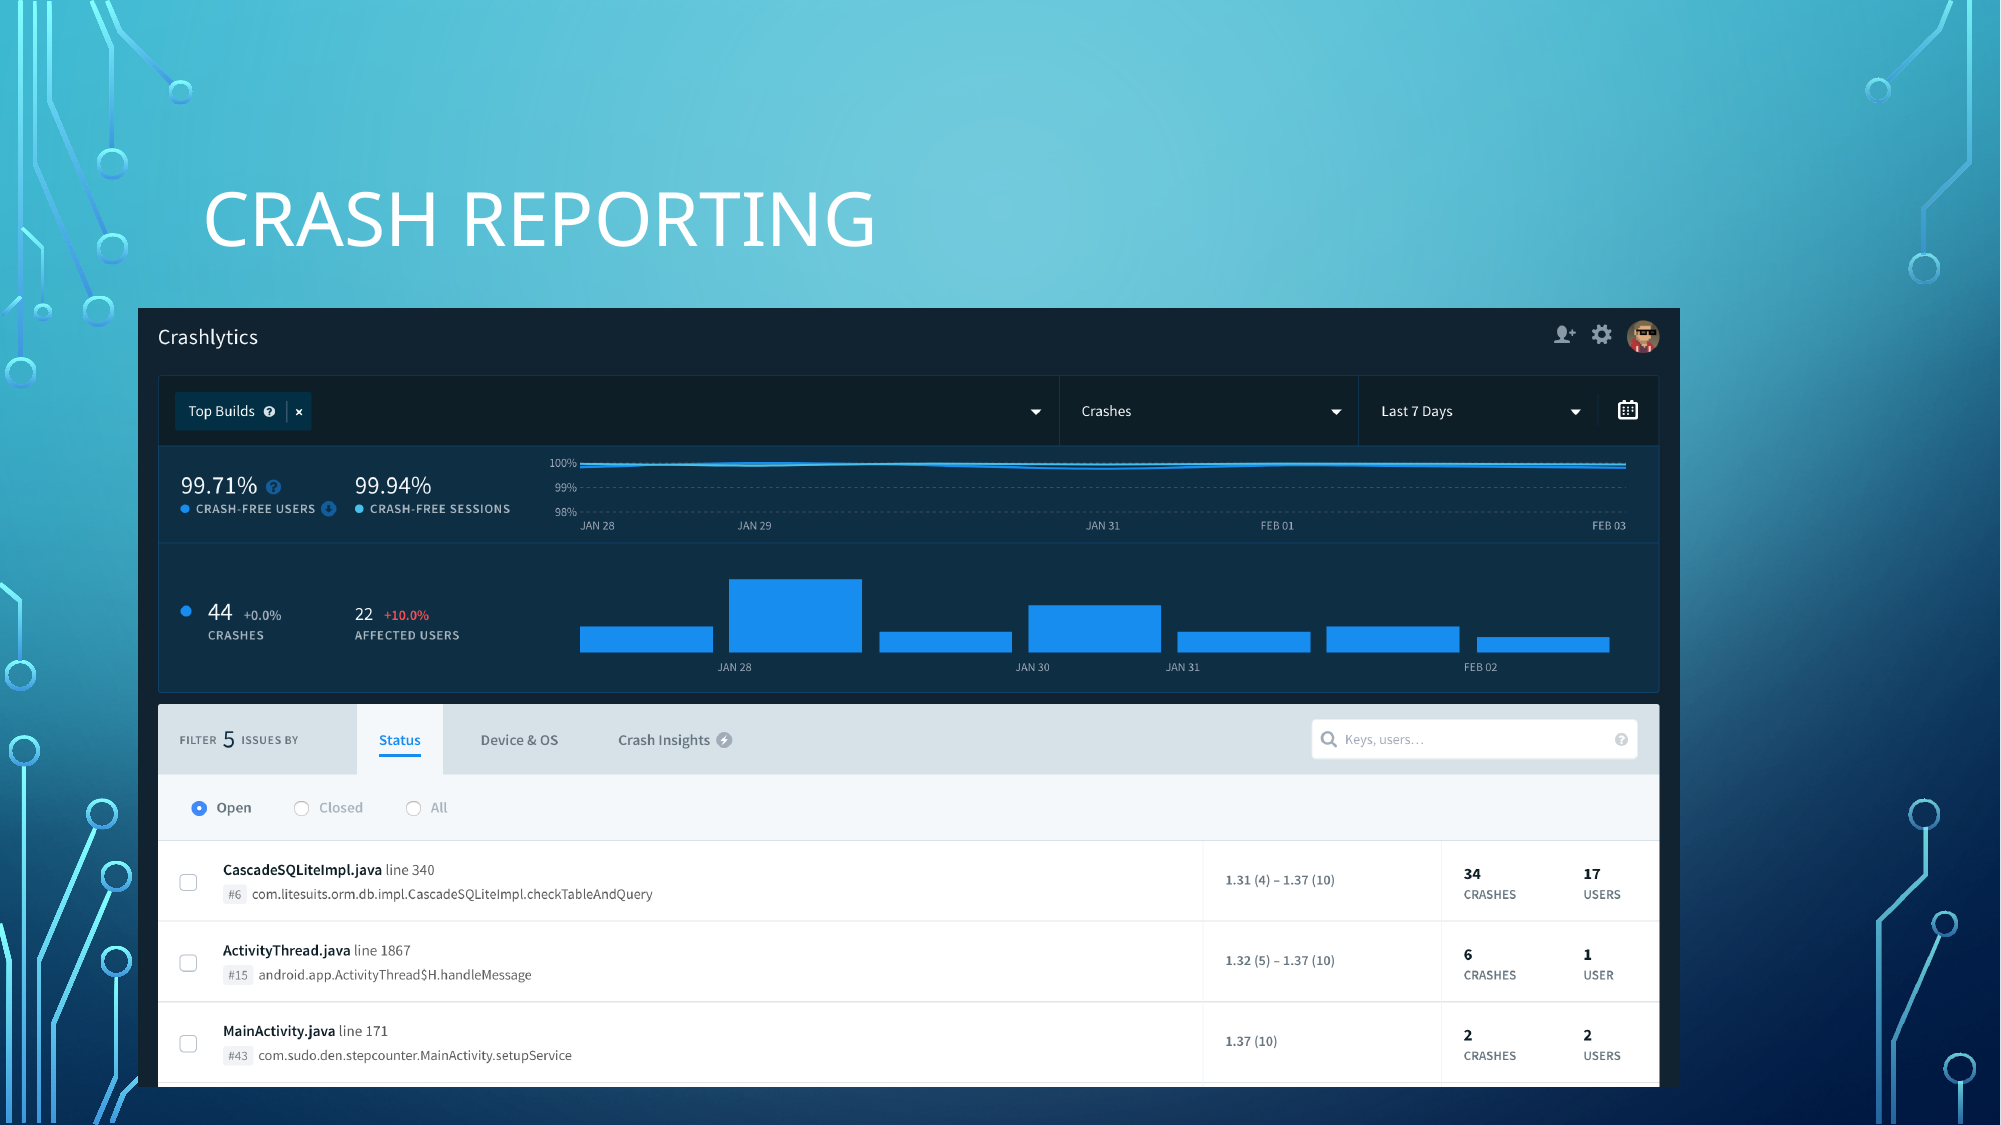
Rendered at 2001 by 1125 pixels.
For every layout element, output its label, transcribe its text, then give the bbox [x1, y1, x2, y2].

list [138, 308, 1681, 1088]
title Crash reporting [187, 101, 1813, 344]
